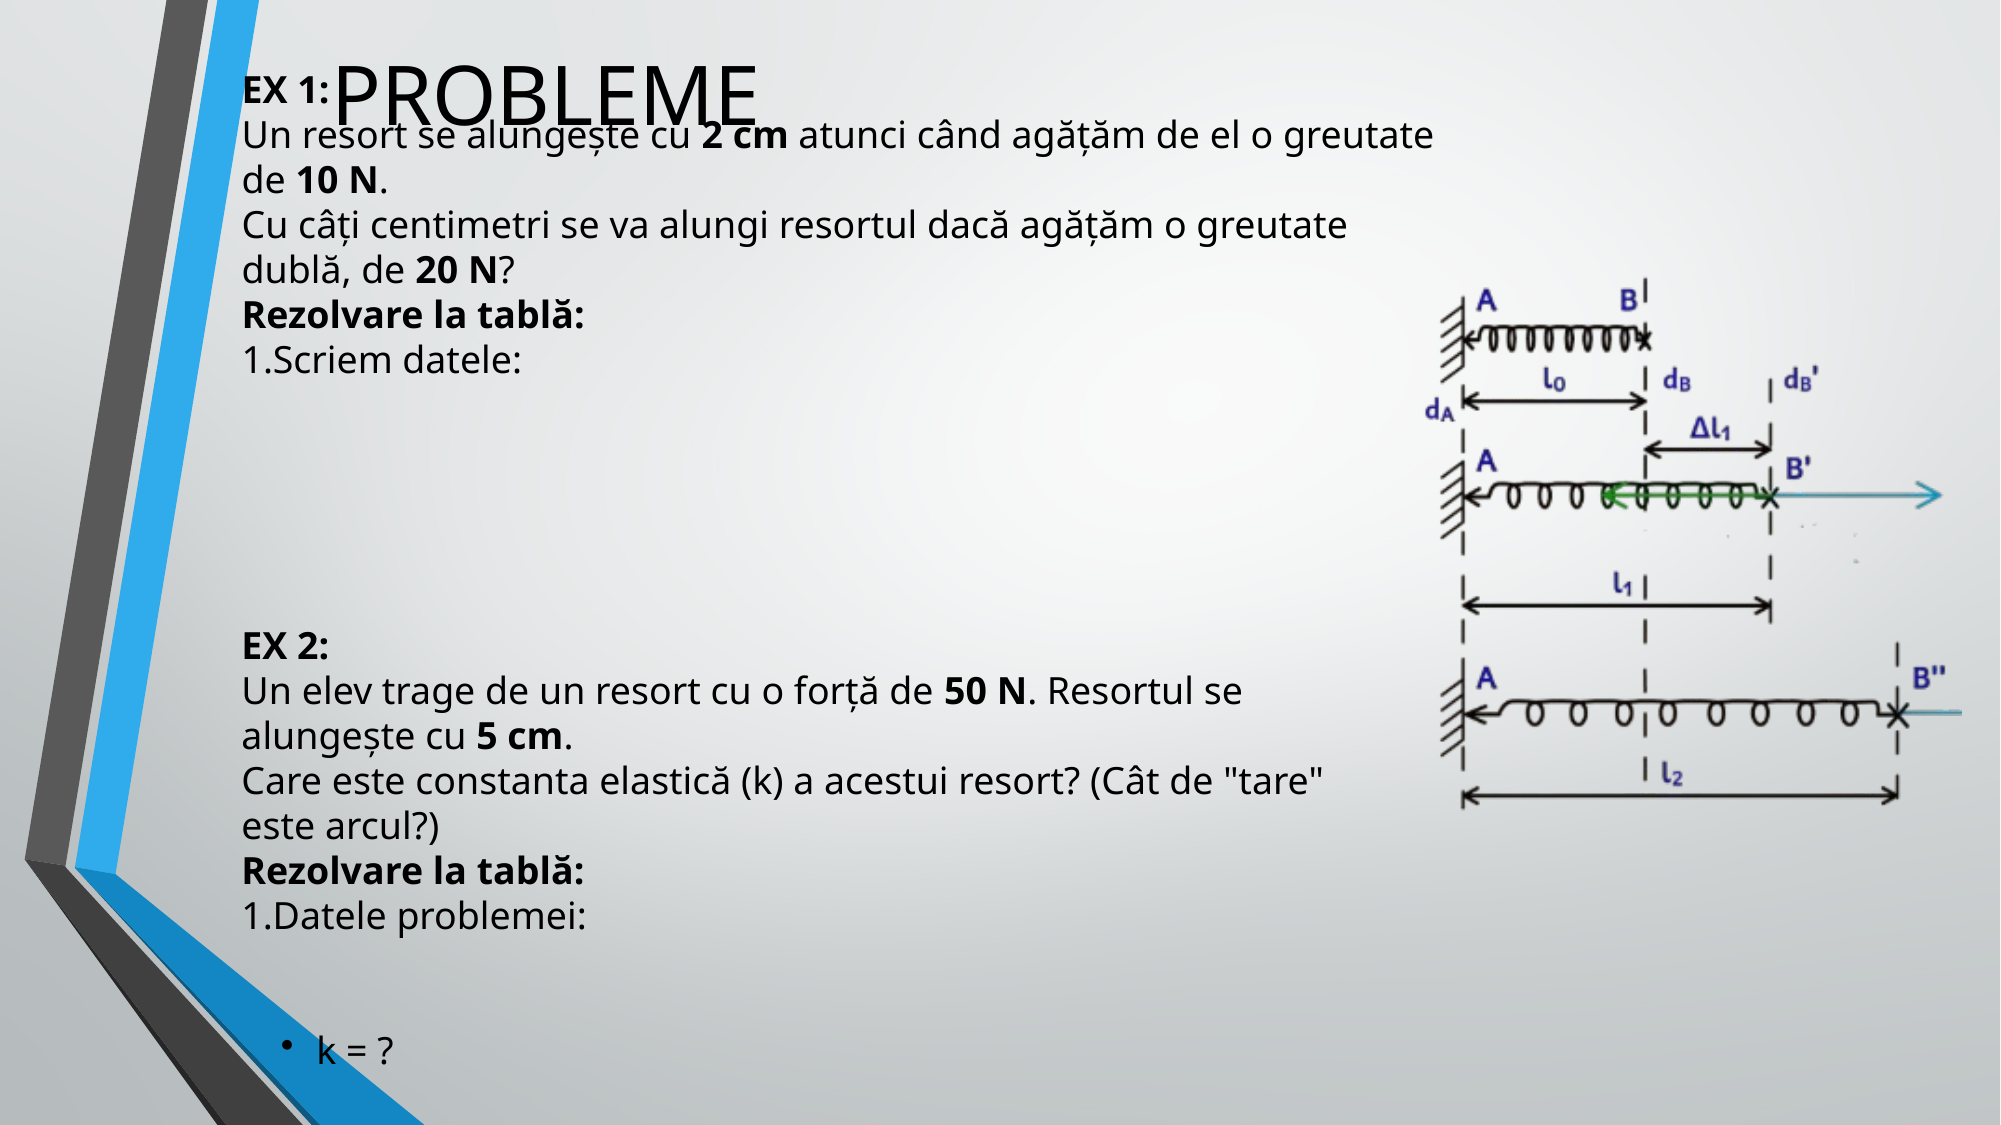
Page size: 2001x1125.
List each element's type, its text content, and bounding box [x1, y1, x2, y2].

picture [1400, 274, 1962, 835]
title PROBLEME [289, 35, 803, 150]
